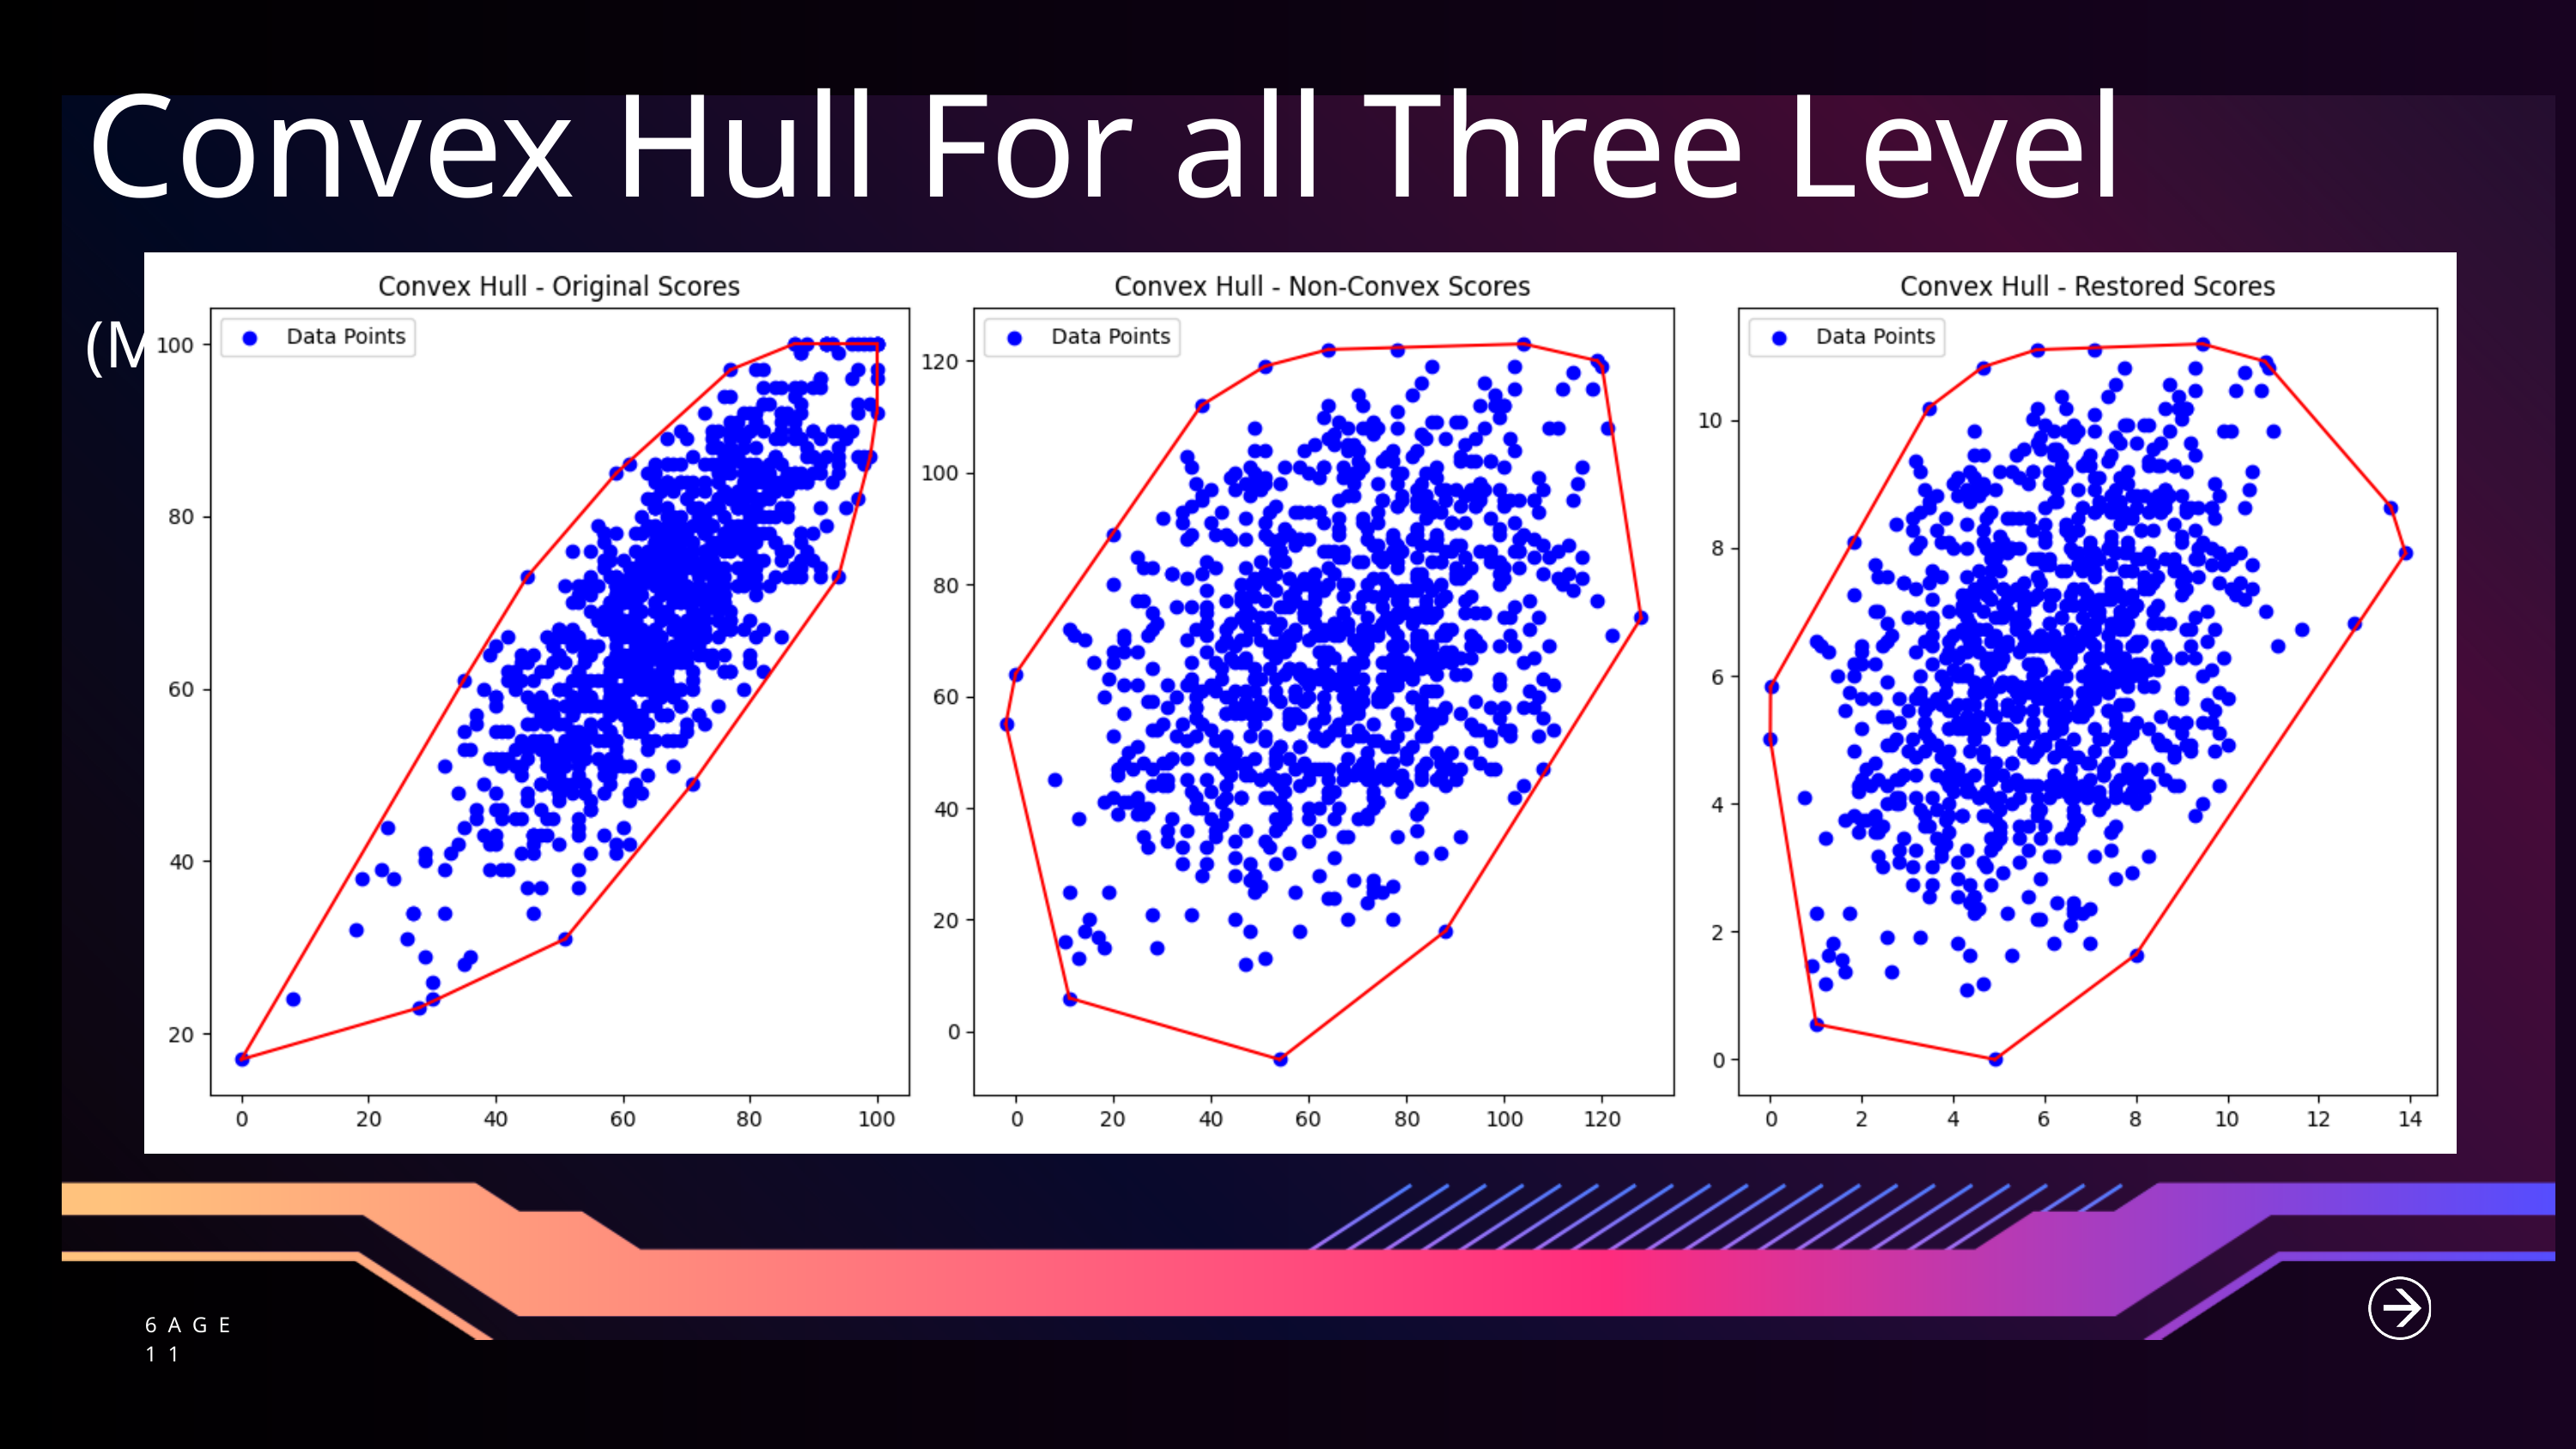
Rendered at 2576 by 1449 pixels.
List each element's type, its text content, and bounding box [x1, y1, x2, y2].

text_box Convex Hull For all Three Level (MATH-Reading) [85, 70, 2308, 381]
picture [144, 252, 2458, 1154]
text_box 6AGE 11 [144, 1307, 331, 1367]
text_box [61, 95, 2555, 1340]
